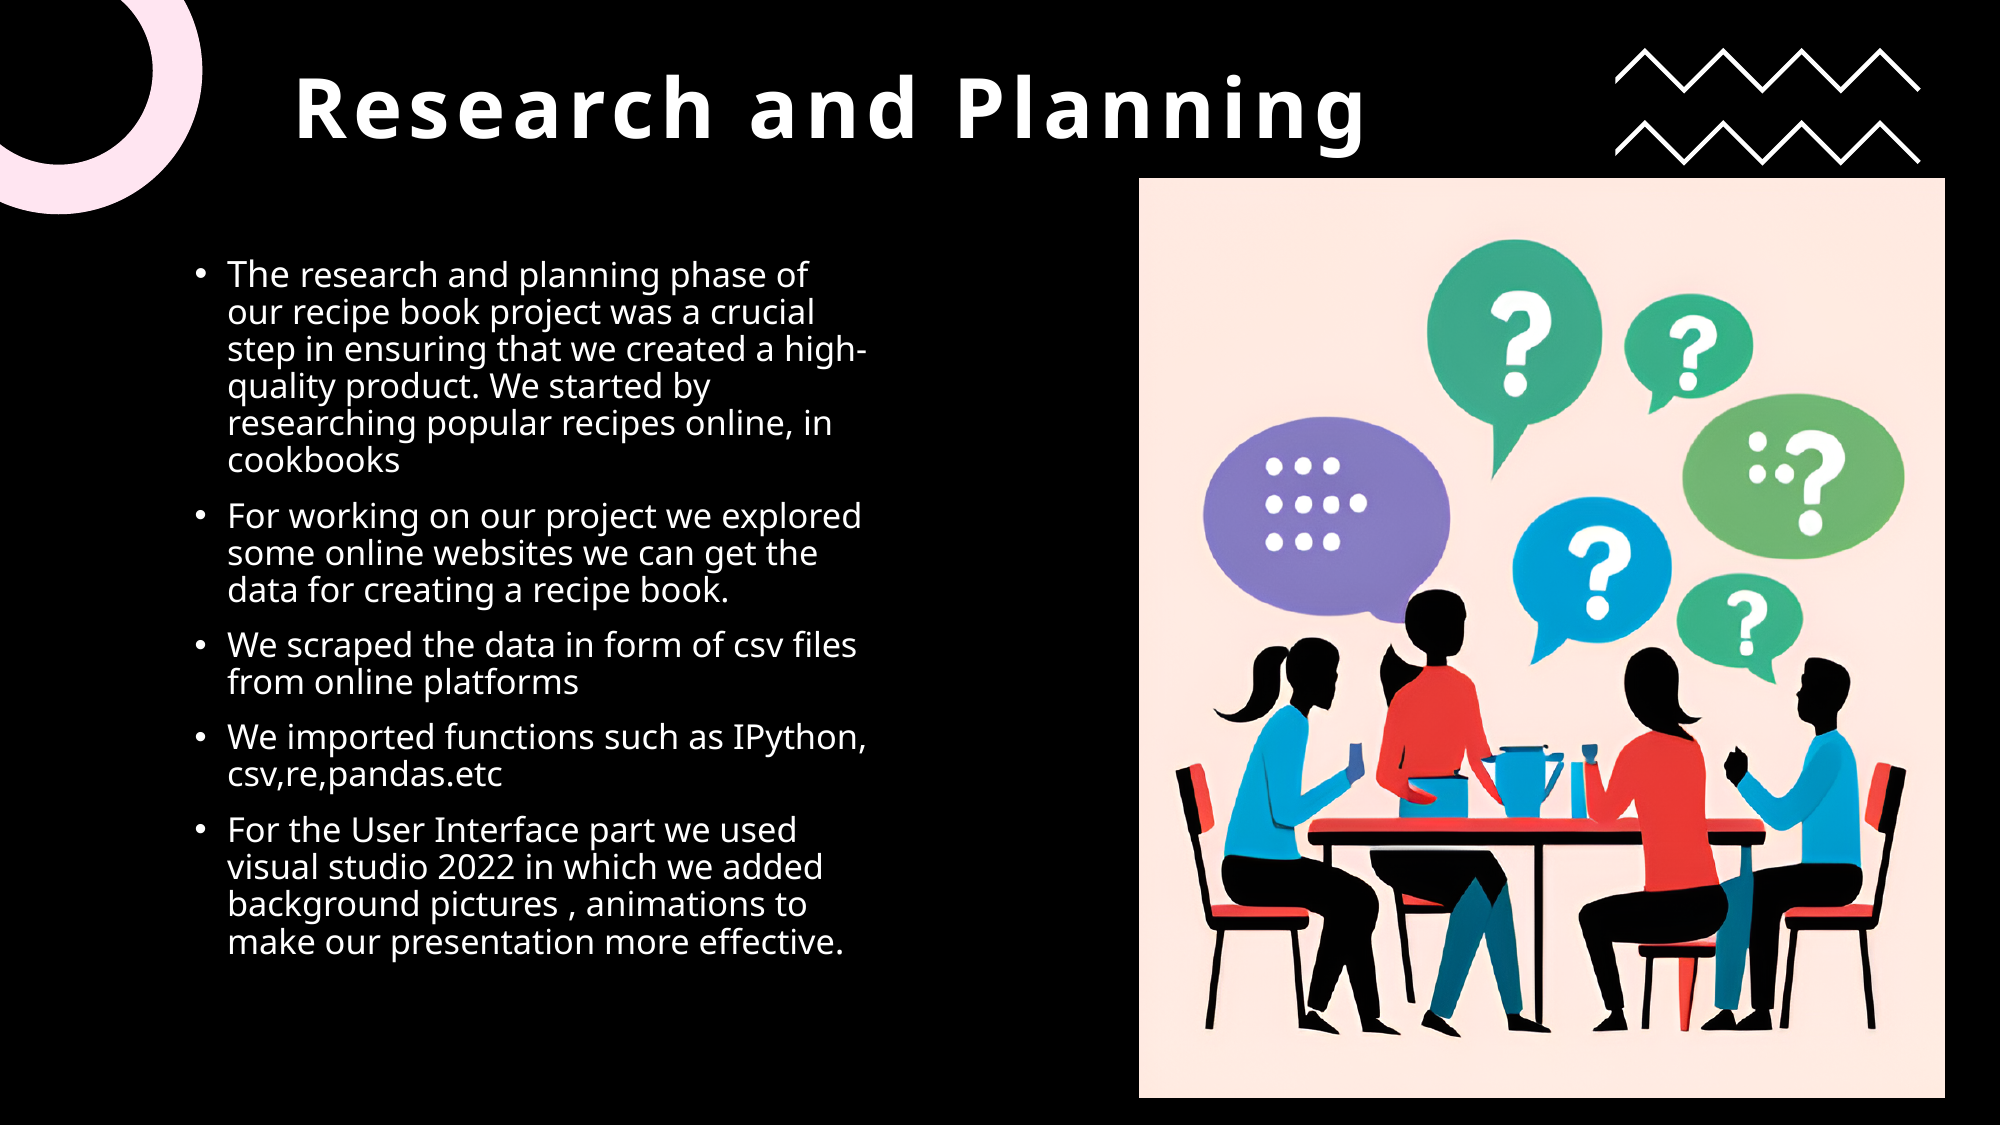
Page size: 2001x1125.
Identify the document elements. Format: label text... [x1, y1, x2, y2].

picture [1139, 178, 1945, 1098]
title Research and Planning [277, 58, 1543, 231]
list The research and planning phase of our recipe book project was a crucial step in ensuring that we created a high-quality product. We started by researching popular recipes online, in cookbooks For working on our project we explored some online websites we can get the data for creating a recipe book. We scraped the data in form of csv files from online platforms We imported functions such as IPython, csv,re,pandas.etc For the User Interface part we used visual studio 2022 in which we added background pictures , animations to make our presentation more effective. [179, 248, 887, 1020]
